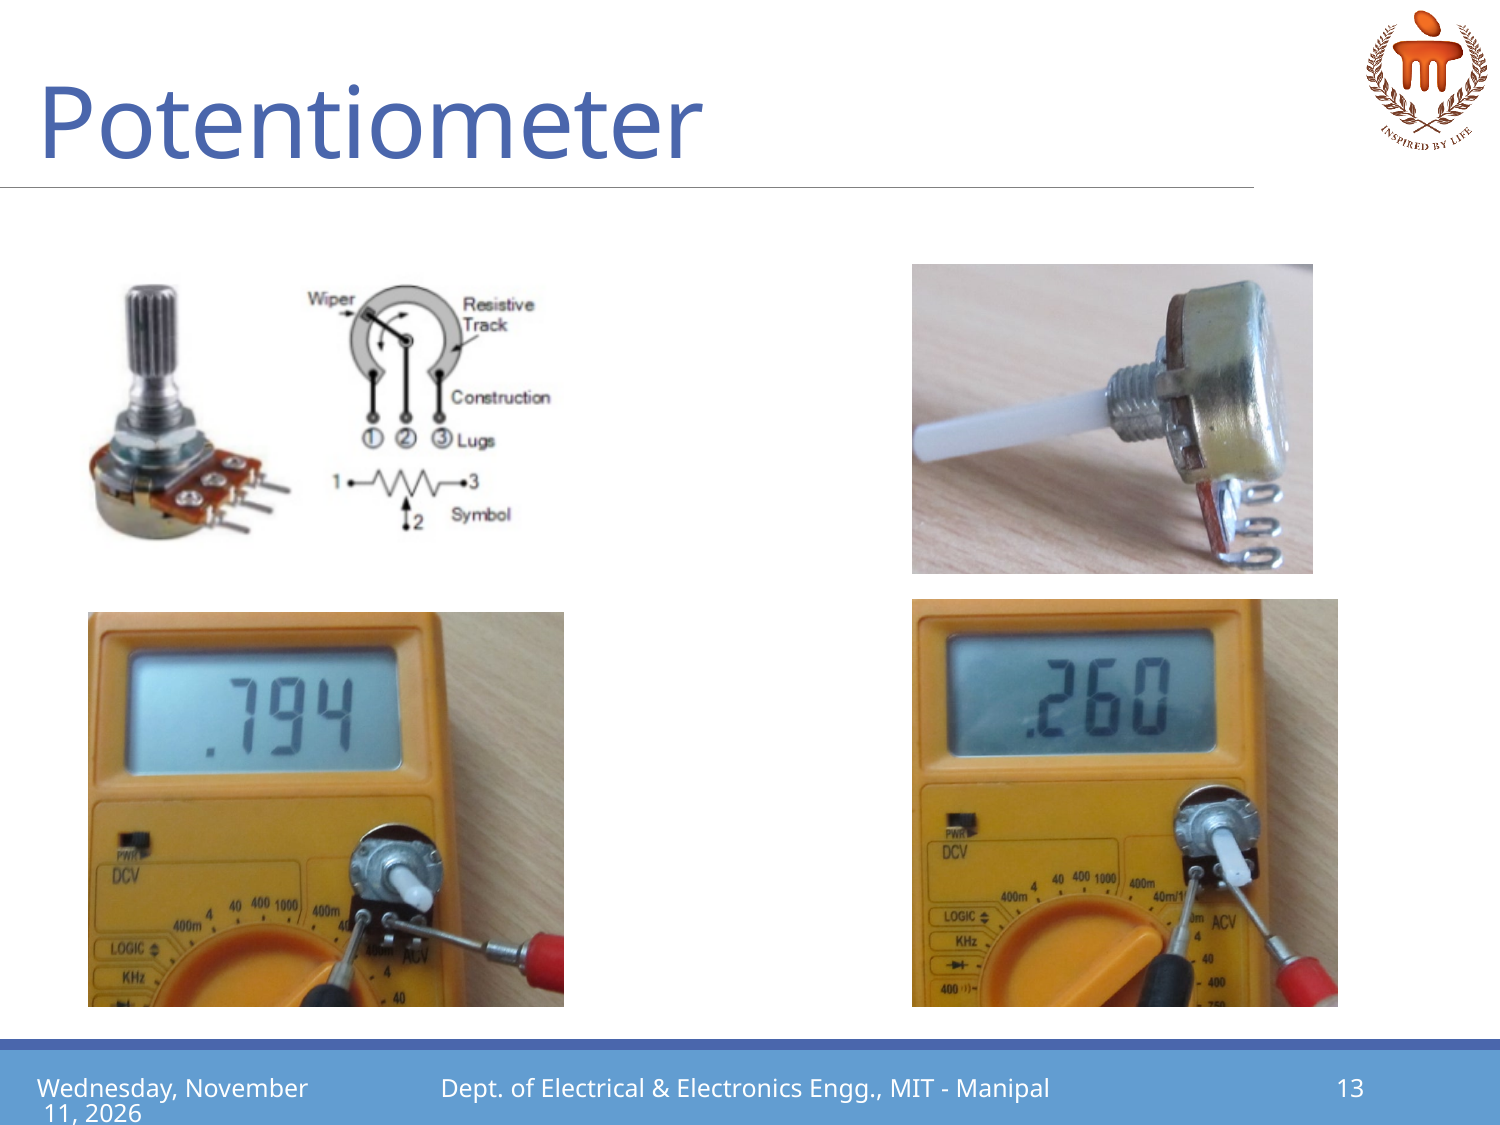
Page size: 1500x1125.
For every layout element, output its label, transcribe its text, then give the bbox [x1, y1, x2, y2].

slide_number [21, 1059, 327, 1120]
picture [1472, 8, 1492, 151]
footer Dept. of Electrical & Electronics Engg., MIT - Manipal [404, 1059, 1088, 1120]
picture [911, 599, 1338, 1007]
slide_number 13 [1218, 1059, 1380, 1120]
title Potentiometer [21, 0, 1472, 187]
picture [69, 250, 564, 549]
picture [912, 264, 1313, 574]
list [88, 612, 564, 1007]
